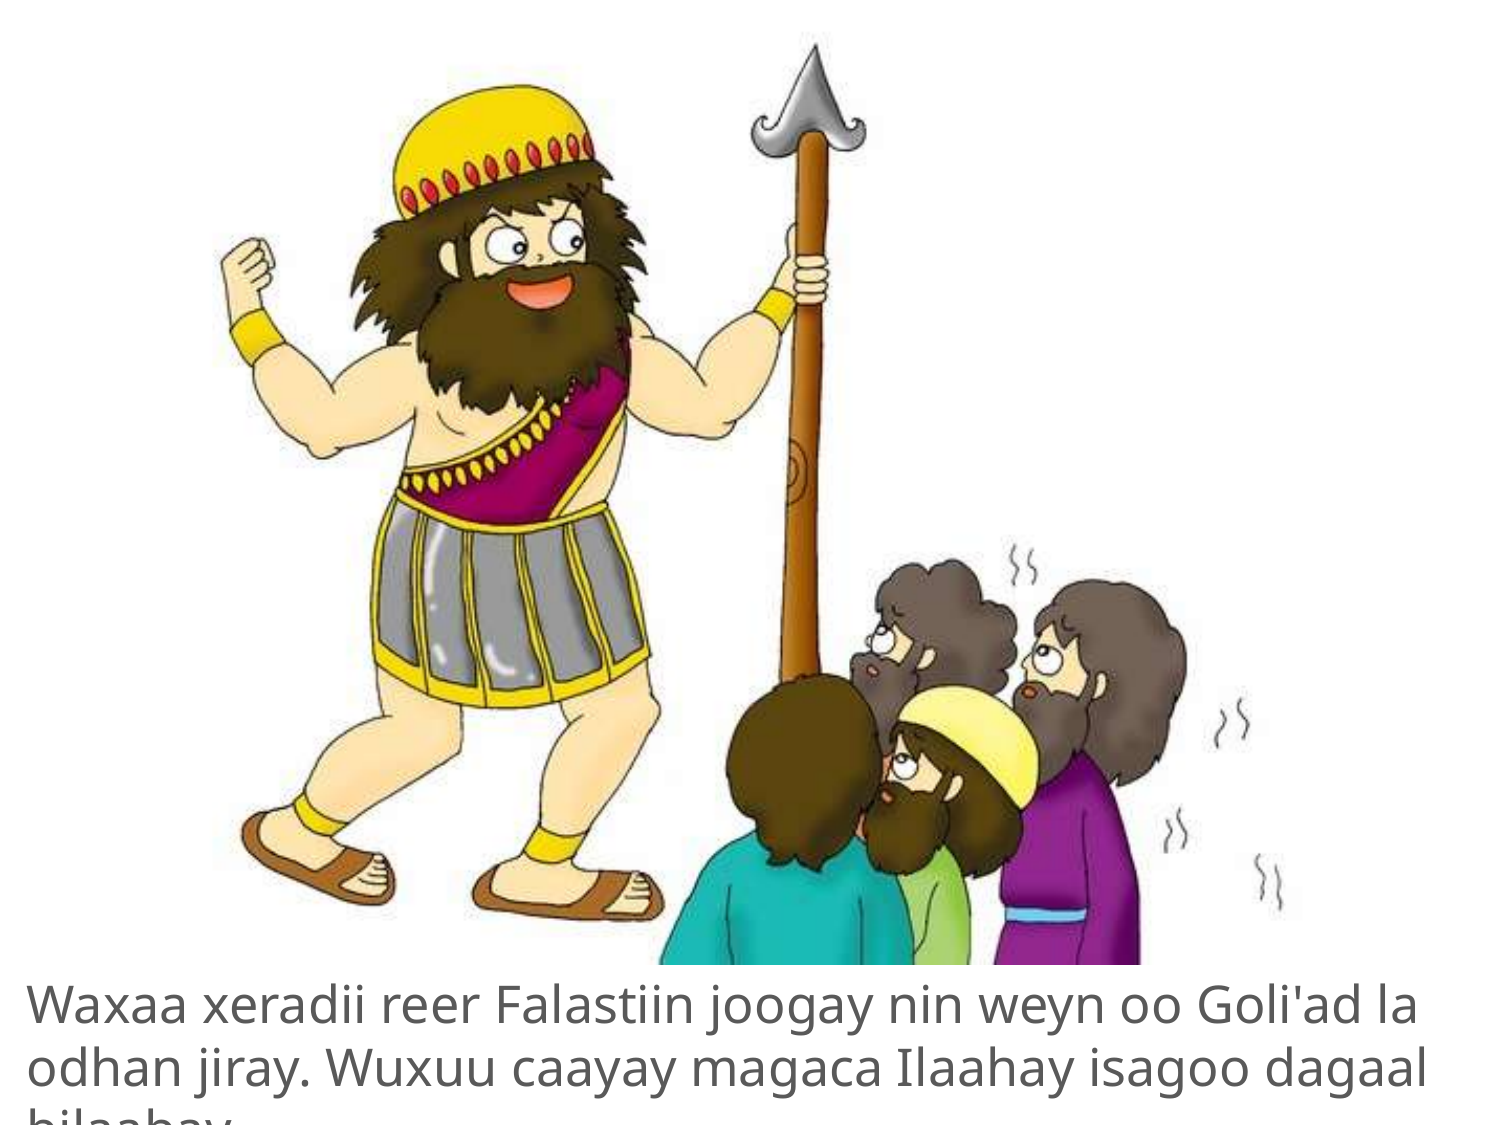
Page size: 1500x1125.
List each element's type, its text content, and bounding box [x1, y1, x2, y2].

picture [79, 0, 1442, 965]
text_box Waxaa xeradii reer Falastiin joogay nin weyn oo Goli'ad la odhan jiray. Wuxuu caayay magaca Ilaahay isagoo dagaal bilaabay. [11, 964, 1483, 1125]
